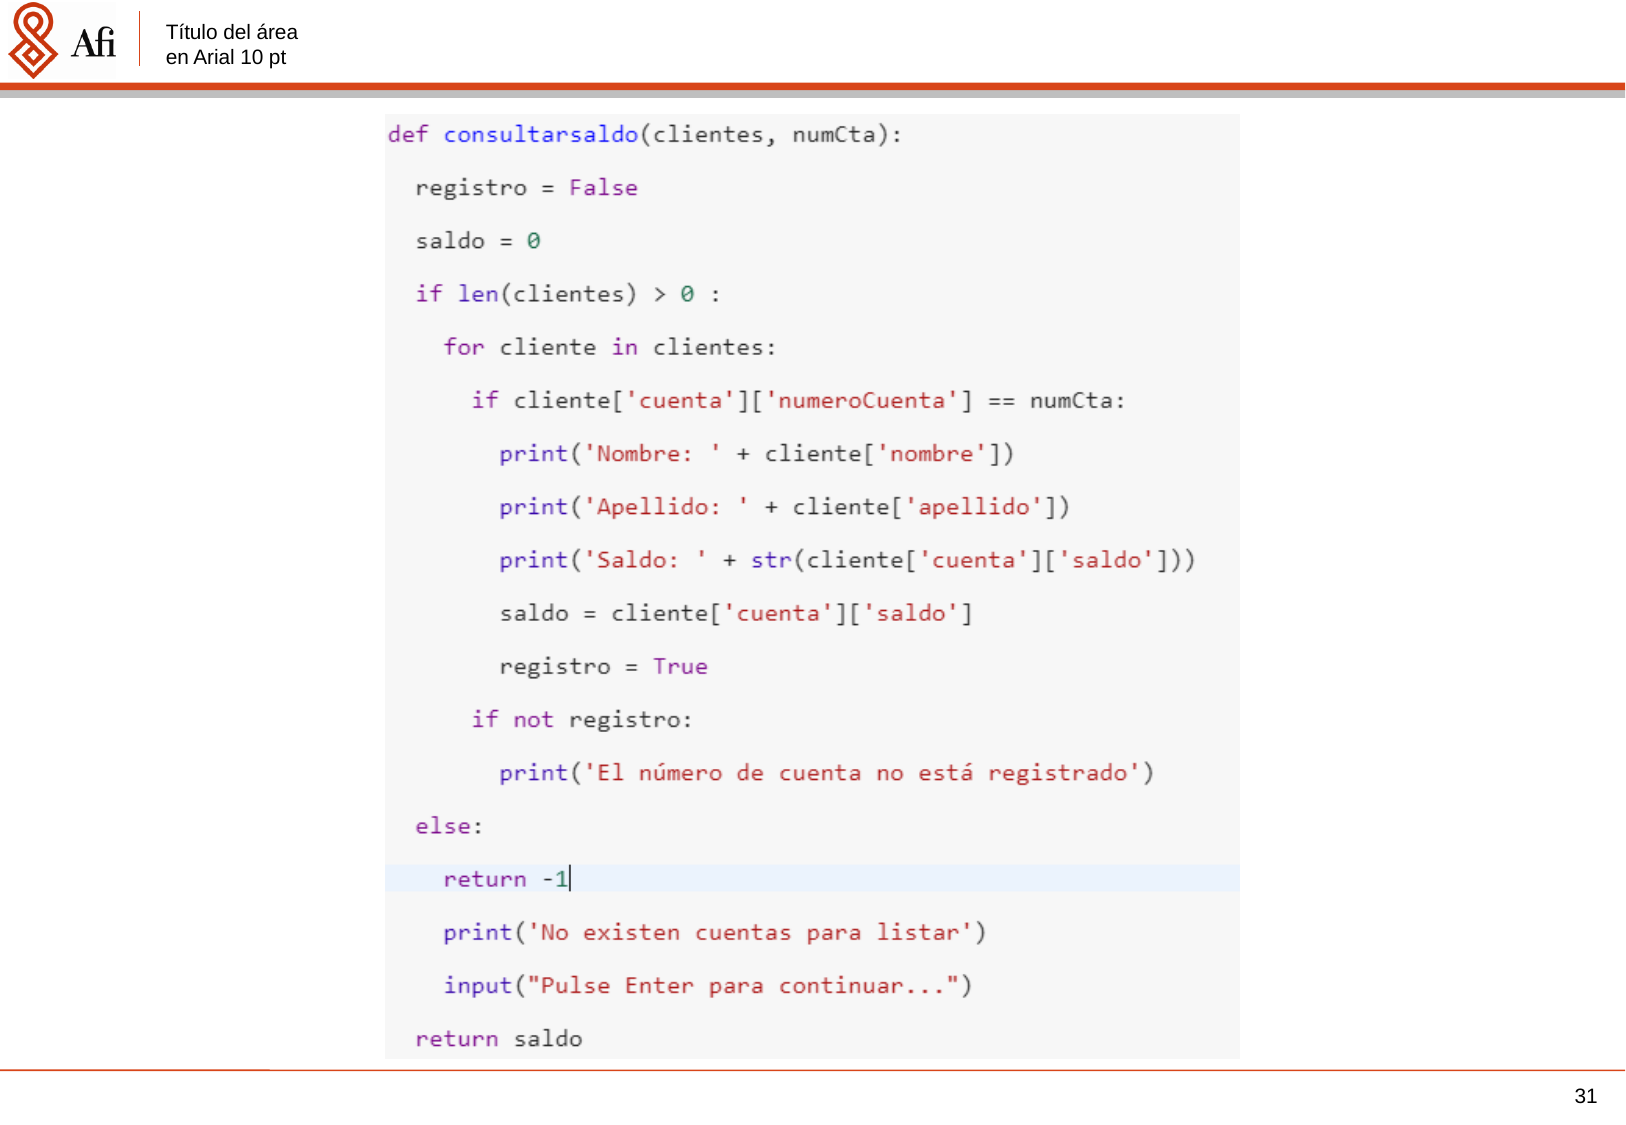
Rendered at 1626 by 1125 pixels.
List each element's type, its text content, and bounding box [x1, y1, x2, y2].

slide_number 31 [1438, 1074, 1613, 1125]
picture [8, 2, 116, 79]
picture [384, 114, 1241, 1059]
